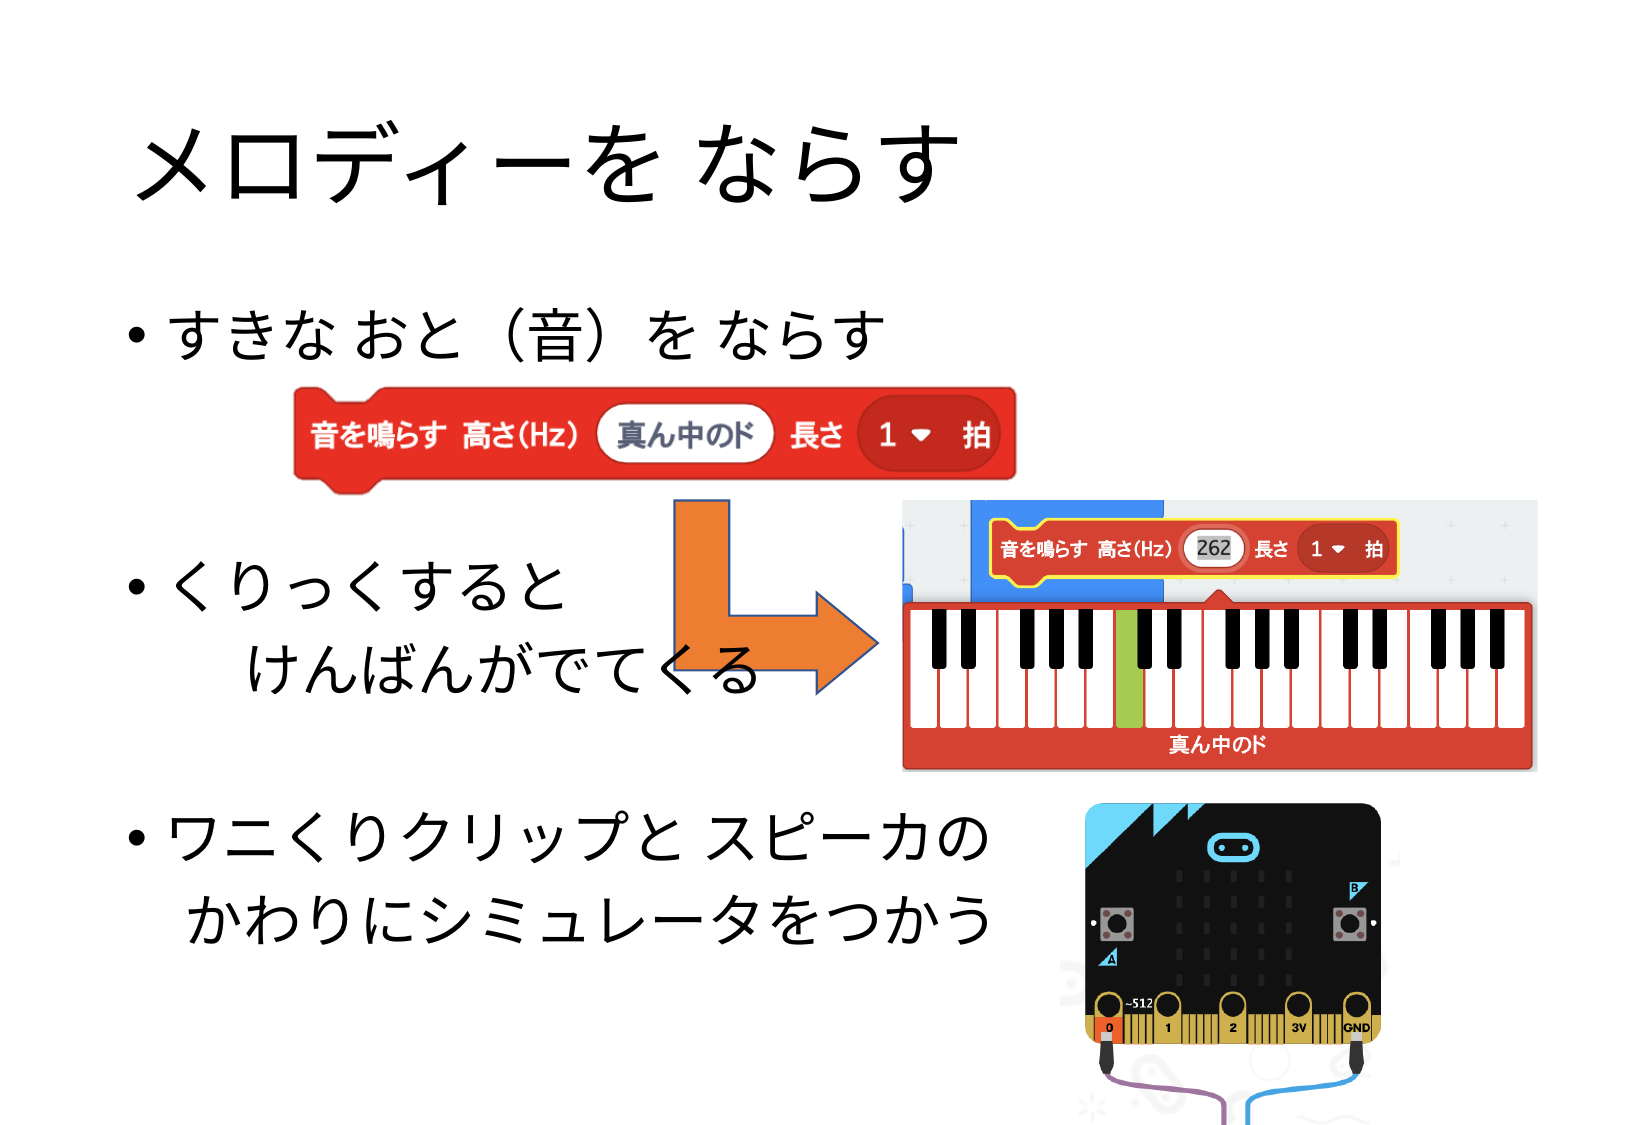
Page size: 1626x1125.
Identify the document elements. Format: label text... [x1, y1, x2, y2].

list すきな おと（音）を ならす くりっくすると けんばんがでてくる ワニくりクリップと スピーカの かわりにシミュレータをつかう [111, 299, 1514, 1014]
picture [1060, 794, 1400, 1125]
picture [224, 363, 1538, 772]
title メロディーを ならす [111, 59, 1514, 278]
